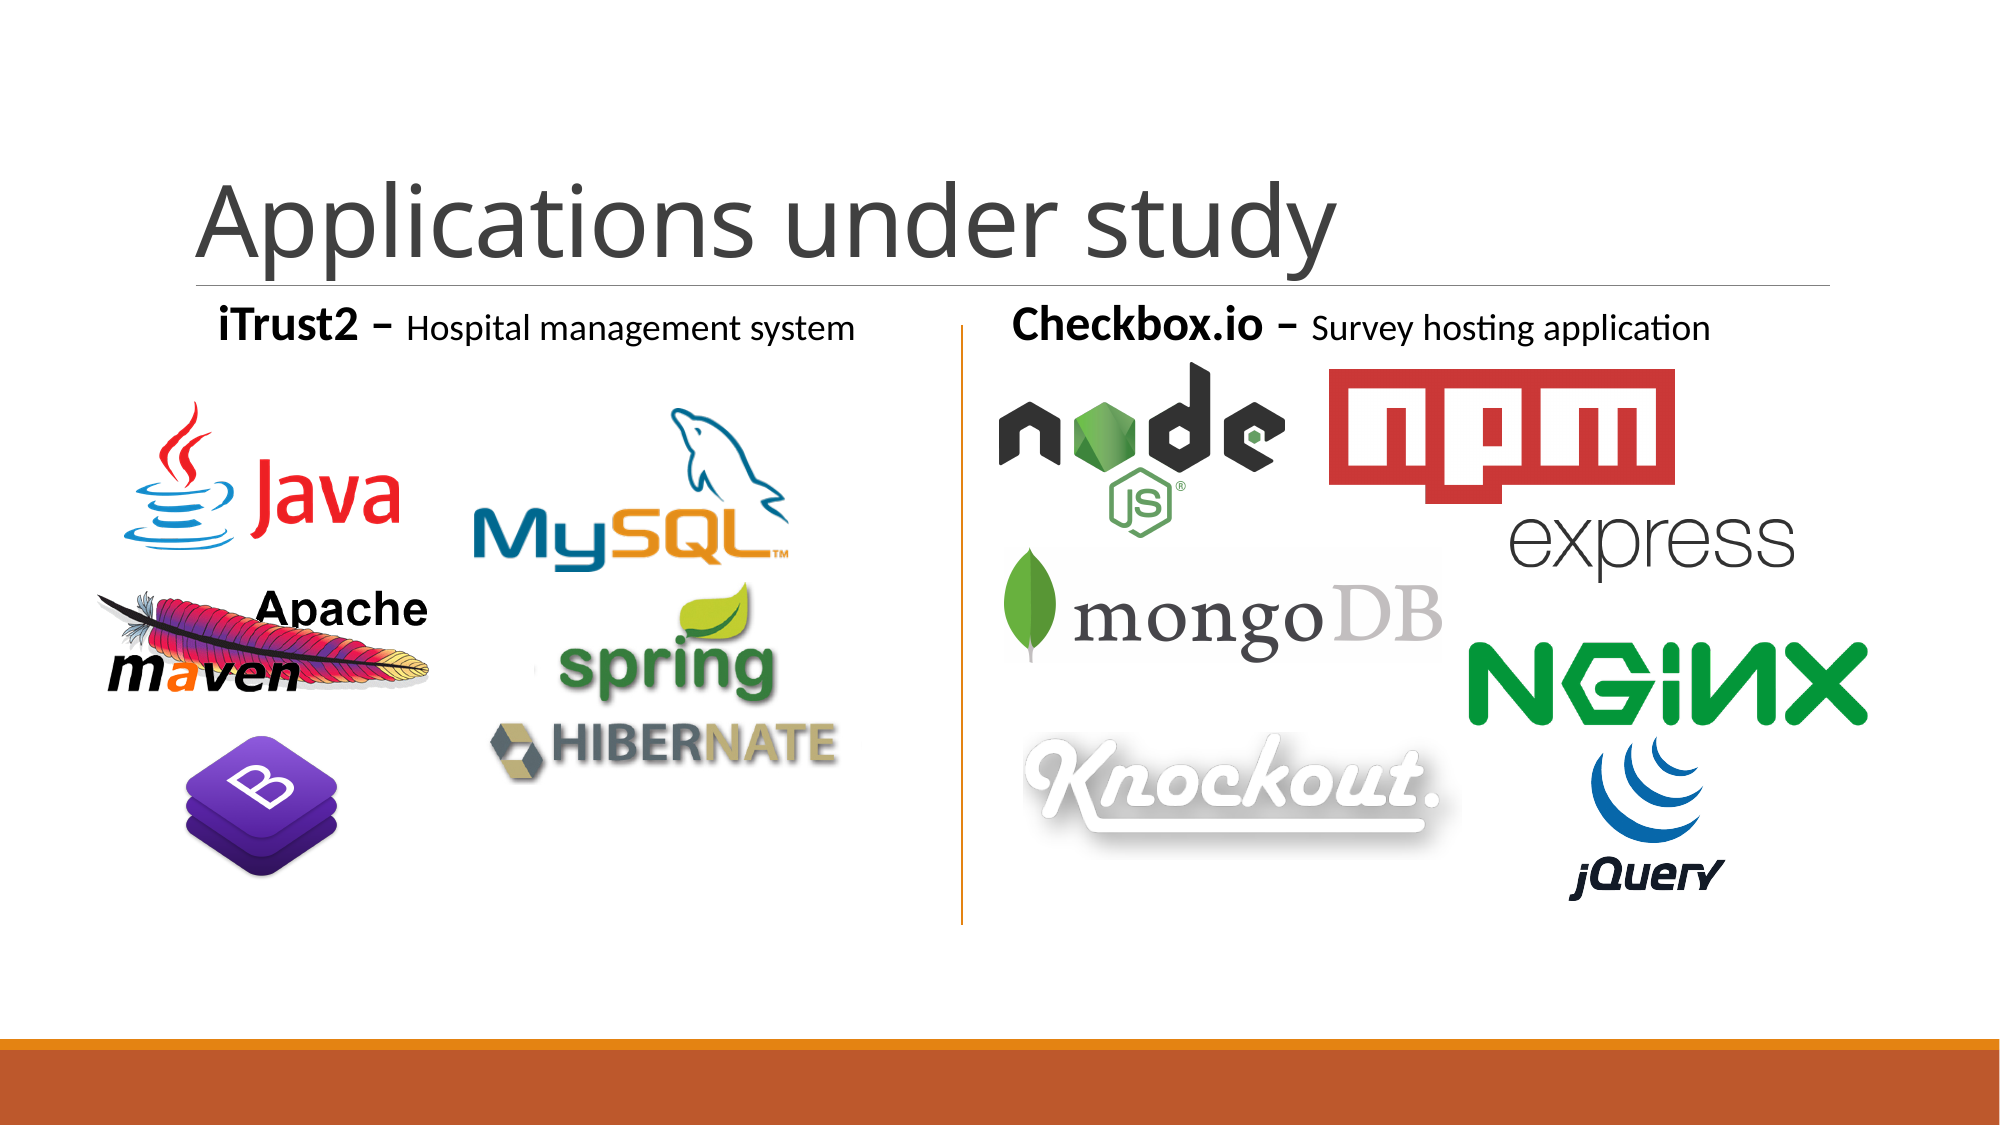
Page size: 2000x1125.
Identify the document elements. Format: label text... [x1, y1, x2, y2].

picture [86, 581, 437, 704]
title Applications under study [179, 47, 1830, 285]
picture [1023, 635, 1875, 861]
table_header iTrust2 – Hospital management system [126, 297, 949, 378]
picture [1004, 546, 1442, 664]
picture [474, 408, 789, 573]
picture [173, 732, 351, 882]
picture [124, 401, 400, 551]
table_header Checkbox.io – Survey hosting application [950, 297, 1773, 378]
picture [460, 581, 893, 785]
picture [1510, 519, 1795, 584]
picture [1565, 736, 1730, 901]
picture [1328, 368, 1676, 505]
picture [999, 362, 1286, 538]
